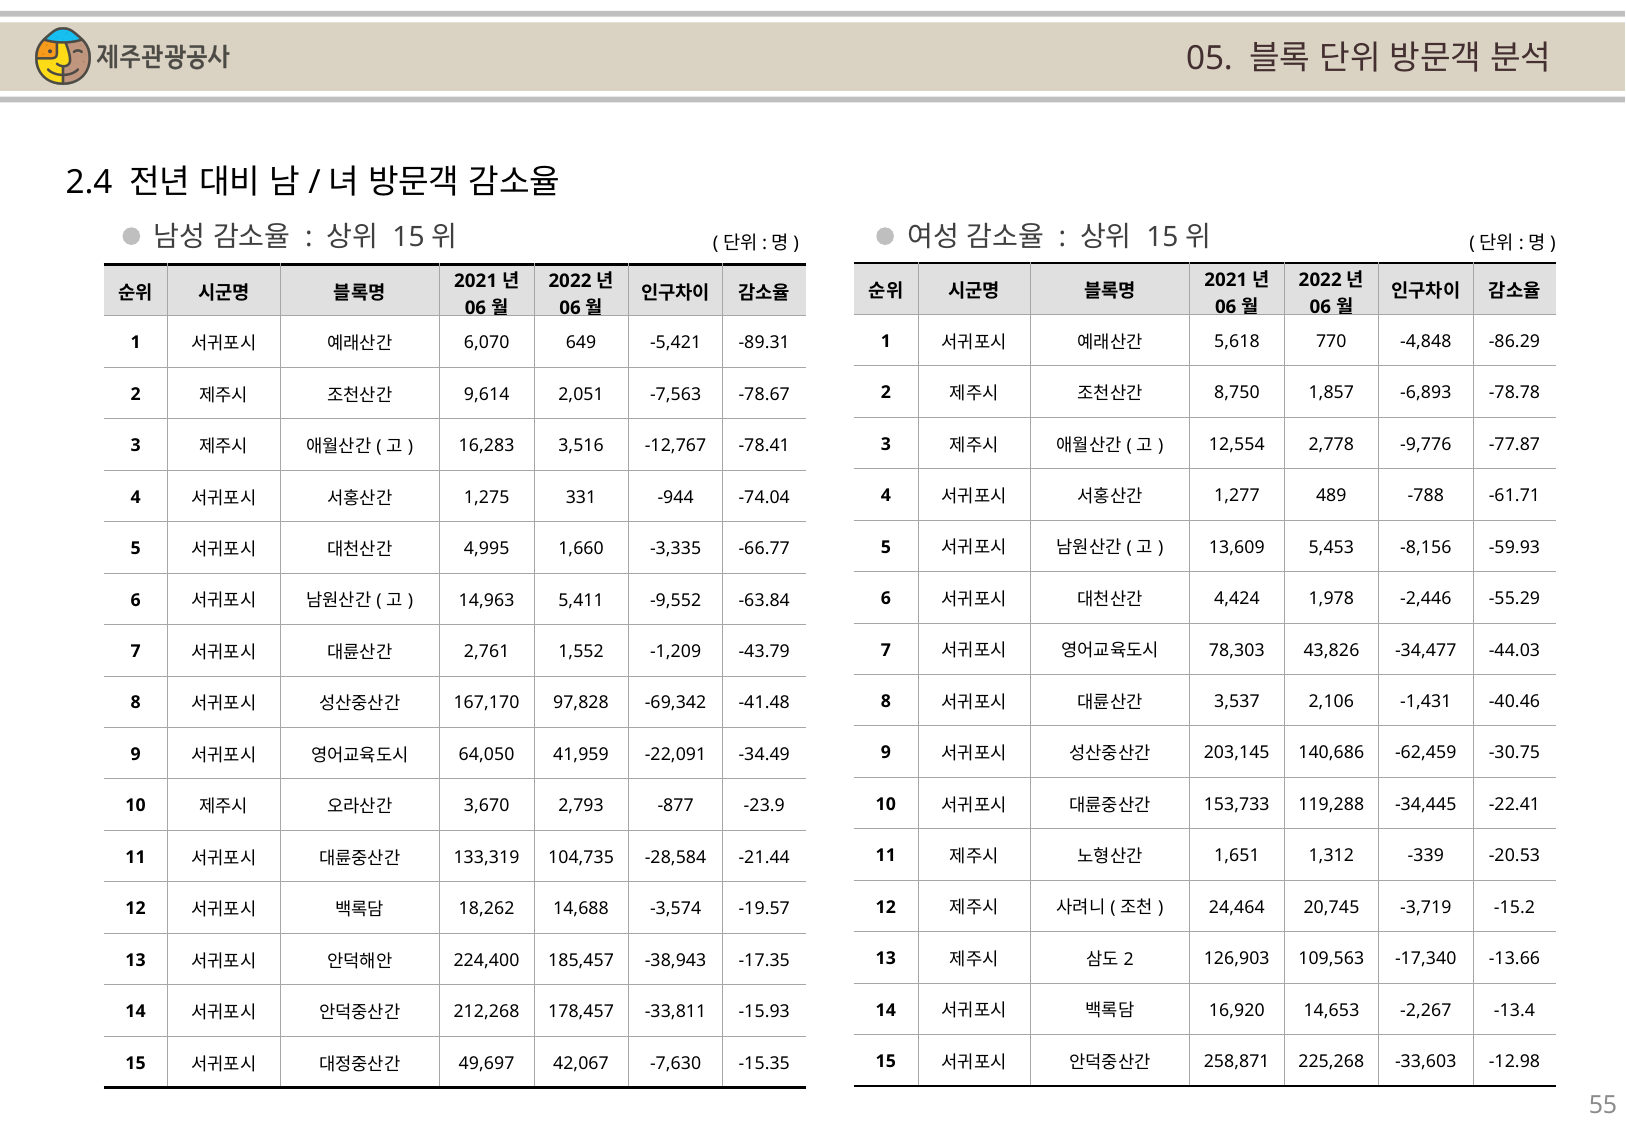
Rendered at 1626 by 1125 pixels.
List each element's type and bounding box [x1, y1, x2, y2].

table_cell [854, 932, 918, 983]
table_cell [1474, 932, 1556, 983]
table_cell [1190, 624, 1284, 674]
table_cell [1031, 469, 1189, 520]
table_header [104, 266, 167, 315]
table_cell [1379, 315, 1473, 365]
table_cell [1379, 624, 1473, 674]
table_cell [1190, 469, 1284, 520]
table_header [440, 266, 534, 315]
table_cell [281, 471, 439, 521]
table_cell [1190, 726, 1284, 777]
table_cell [104, 1037, 167, 1086]
table_header [919, 264, 1030, 314]
table_cell [1379, 1035, 1473, 1063]
table_cell [535, 522, 628, 573]
table_cell [440, 934, 534, 984]
table_cell [854, 624, 918, 674]
table_cell [1190, 521, 1284, 571]
table_cell [1379, 932, 1473, 983]
table_cell [168, 985, 280, 1036]
table_cell [1190, 366, 1284, 417]
text_box [50, 152, 1144, 208]
table_cell [1285, 572, 1378, 623]
table_cell [440, 985, 534, 1036]
table_cell [281, 368, 439, 418]
table_cell [1031, 418, 1189, 468]
table_cell [440, 625, 534, 676]
table_cell [1031, 675, 1189, 725]
table_cell [629, 522, 722, 573]
table_cell [1379, 984, 1473, 1034]
table_cell [854, 418, 918, 468]
table_cell [1285, 1035, 1378, 1063]
table_cell [1285, 469, 1378, 520]
table_cell [1190, 778, 1284, 828]
table_cell [1285, 881, 1378, 931]
table_cell [1474, 726, 1556, 777]
table_cell [104, 522, 167, 573]
table_cell [104, 831, 167, 881]
table_cell [1285, 726, 1378, 777]
table_cell [1379, 675, 1473, 725]
table_cell [440, 316, 534, 367]
table_cell [1285, 366, 1378, 417]
table_cell [440, 677, 534, 727]
table_cell [1031, 315, 1189, 365]
table_cell [104, 882, 167, 933]
table_cell [281, 882, 439, 933]
table_cell [629, 677, 722, 727]
table_cell [1285, 624, 1378, 674]
table_cell [1285, 315, 1378, 365]
table_cell [1190, 572, 1284, 623]
table_cell [919, 572, 1030, 623]
slide_number [1251, 1063, 1618, 1123]
table_cell [1474, 984, 1556, 1034]
table_cell [629, 934, 722, 984]
table_cell [281, 1037, 439, 1086]
table_cell [919, 469, 1030, 520]
table_cell [281, 316, 439, 367]
table_cell [440, 368, 534, 418]
table_cell [281, 831, 439, 881]
table_cell [629, 728, 722, 778]
table_cell [1474, 778, 1556, 828]
table_cell [1031, 829, 1189, 880]
table_cell [104, 625, 167, 676]
table_cell [723, 574, 806, 624]
table_cell [919, 984, 1030, 1034]
table_cell [1474, 469, 1556, 520]
table_cell [1379, 572, 1473, 623]
table_cell [1285, 675, 1378, 725]
table_cell [1474, 521, 1556, 571]
table_cell [168, 882, 280, 933]
table_cell [919, 881, 1030, 931]
table_cell [1474, 1035, 1556, 1063]
table_cell [854, 315, 918, 365]
table_cell [919, 418, 1030, 468]
table_cell [281, 728, 439, 778]
table_cell [535, 677, 628, 727]
table_cell [104, 471, 167, 521]
table_cell [440, 471, 534, 521]
text_box [1454, 223, 1571, 261]
table_cell [1031, 726, 1189, 777]
table_cell [440, 574, 534, 624]
table_cell [629, 574, 722, 624]
table_cell [168, 1037, 280, 1086]
table_cell [1379, 366, 1473, 417]
table_cell [440, 522, 534, 573]
table_cell [723, 882, 806, 933]
table_cell [104, 779, 167, 830]
table_cell [723, 368, 806, 418]
table_cell [168, 574, 280, 624]
table_header [854, 264, 918, 314]
table_cell [1031, 932, 1189, 983]
table_cell [440, 419, 534, 470]
table_cell [629, 471, 722, 521]
table_cell [281, 625, 439, 676]
table_cell [1031, 624, 1189, 674]
table_cell [168, 677, 280, 727]
table_cell [535, 728, 628, 778]
table_cell [1474, 366, 1556, 417]
table_cell [723, 831, 806, 881]
table_cell [919, 829, 1030, 880]
table_cell [281, 574, 439, 624]
table_cell [629, 831, 722, 881]
table_cell [104, 419, 167, 470]
table_cell [723, 728, 806, 778]
table_cell [1285, 418, 1378, 468]
table_cell [104, 574, 167, 624]
table_cell [168, 779, 280, 830]
table_cell [535, 419, 628, 470]
text_box [875, 210, 1226, 260]
table_cell [440, 882, 534, 933]
table_cell [1379, 418, 1473, 468]
table_cell [854, 726, 918, 777]
table_cell [854, 366, 918, 417]
table_cell [168, 471, 280, 521]
table_cell [1190, 829, 1284, 880]
table_cell [1031, 521, 1189, 571]
table_cell [1190, 1035, 1284, 1085]
text_box [1042, 28, 1595, 84]
table_cell [1474, 418, 1556, 468]
table_cell [1190, 675, 1284, 725]
table_cell [854, 572, 918, 623]
table_cell [1474, 624, 1556, 674]
table_header [723, 266, 806, 315]
table_cell [723, 985, 806, 1036]
table_cell [535, 985, 628, 1036]
table_cell [723, 316, 806, 367]
table_cell [1031, 984, 1189, 1034]
table_cell [1190, 932, 1284, 983]
table_cell [168, 368, 280, 418]
table_cell [168, 728, 280, 778]
table_cell [104, 985, 167, 1036]
table_cell [723, 934, 806, 984]
table_cell [281, 779, 439, 830]
text_box [698, 223, 814, 261]
table_cell [168, 831, 280, 881]
table_cell [919, 366, 1030, 417]
table_cell [854, 881, 918, 931]
table_cell [919, 624, 1030, 674]
text_box [121, 210, 472, 260]
table_cell [1285, 778, 1378, 828]
table_cell [535, 368, 628, 418]
table_cell [919, 932, 1030, 983]
table_cell [854, 829, 918, 880]
table_cell [281, 985, 439, 1036]
table_cell [1379, 469, 1473, 520]
table_cell [629, 779, 722, 830]
table_cell [535, 625, 628, 676]
table_cell [1285, 932, 1378, 983]
table_cell [1031, 1035, 1189, 1085]
table_cell [723, 625, 806, 676]
table_cell [629, 316, 722, 367]
table_cell [1474, 675, 1556, 725]
table_cell [919, 521, 1030, 571]
table_cell [919, 726, 1030, 777]
table_cell [723, 522, 806, 573]
table_cell [1474, 572, 1556, 623]
table_cell [1379, 829, 1473, 880]
table_cell [535, 779, 628, 830]
table_cell [723, 471, 806, 521]
table_cell [854, 469, 918, 520]
table_header [168, 266, 280, 315]
table_cell [535, 574, 628, 624]
table_header [1379, 264, 1473, 314]
table_cell [854, 1035, 918, 1085]
table_cell [1031, 778, 1189, 828]
table_cell [1379, 726, 1473, 777]
table_header [1190, 264, 1284, 314]
table_cell [1379, 521, 1473, 571]
table_header [1031, 264, 1189, 314]
table_cell [629, 419, 722, 470]
table_cell [440, 728, 534, 778]
table_cell [104, 316, 167, 367]
table_cell [723, 779, 806, 830]
table_cell [104, 368, 167, 418]
table_cell [168, 316, 280, 367]
table_cell [1031, 881, 1189, 931]
table_cell [919, 675, 1030, 725]
table_cell [1190, 984, 1284, 1034]
picture [31, 26, 232, 87]
table_header [629, 266, 722, 315]
table_cell [919, 1035, 1030, 1085]
table_cell [1474, 829, 1556, 880]
table_cell [1031, 572, 1189, 623]
table_cell [535, 471, 628, 521]
table_cell [629, 625, 722, 676]
table_cell [629, 985, 722, 1036]
table_cell [535, 831, 628, 881]
table_header [1285, 264, 1378, 314]
table_header [535, 266, 628, 315]
table_cell [1285, 521, 1378, 571]
table_cell [440, 1037, 534, 1086]
table_cell [1379, 778, 1473, 828]
table_cell [281, 934, 439, 984]
table_cell [1031, 366, 1189, 417]
table_cell [440, 779, 534, 830]
table_cell [104, 934, 167, 984]
table_cell [629, 882, 722, 933]
table_cell [1190, 881, 1284, 931]
table_cell [723, 1037, 806, 1086]
table_cell [440, 831, 534, 881]
table_cell [854, 984, 918, 1034]
table_cell [1379, 881, 1473, 931]
table_cell [535, 316, 628, 367]
table_cell [168, 522, 280, 573]
table_cell [629, 368, 722, 418]
table_cell [168, 419, 280, 470]
table_cell [535, 934, 628, 984]
table_cell [919, 315, 1030, 365]
table_cell [1474, 315, 1556, 365]
table_cell [919, 778, 1030, 828]
table_cell [281, 677, 439, 727]
table_cell [168, 625, 280, 676]
table_cell [1285, 984, 1378, 1034]
table_cell [281, 419, 439, 470]
table_cell [168, 934, 280, 984]
table_cell [1190, 418, 1284, 468]
table_cell [1285, 829, 1378, 880]
table_cell [104, 677, 167, 727]
table_cell [1474, 881, 1556, 931]
table_cell [629, 1037, 722, 1086]
table_cell [723, 419, 806, 470]
table_cell [535, 1037, 628, 1086]
table_header [281, 266, 439, 315]
table_cell [535, 882, 628, 933]
table_cell [854, 675, 918, 725]
table_cell [854, 778, 918, 828]
table_cell [854, 521, 918, 571]
table_cell [1190, 315, 1284, 365]
table_header [1474, 264, 1556, 314]
table_cell [104, 728, 167, 778]
table_cell [281, 522, 439, 573]
table_cell [723, 677, 806, 727]
